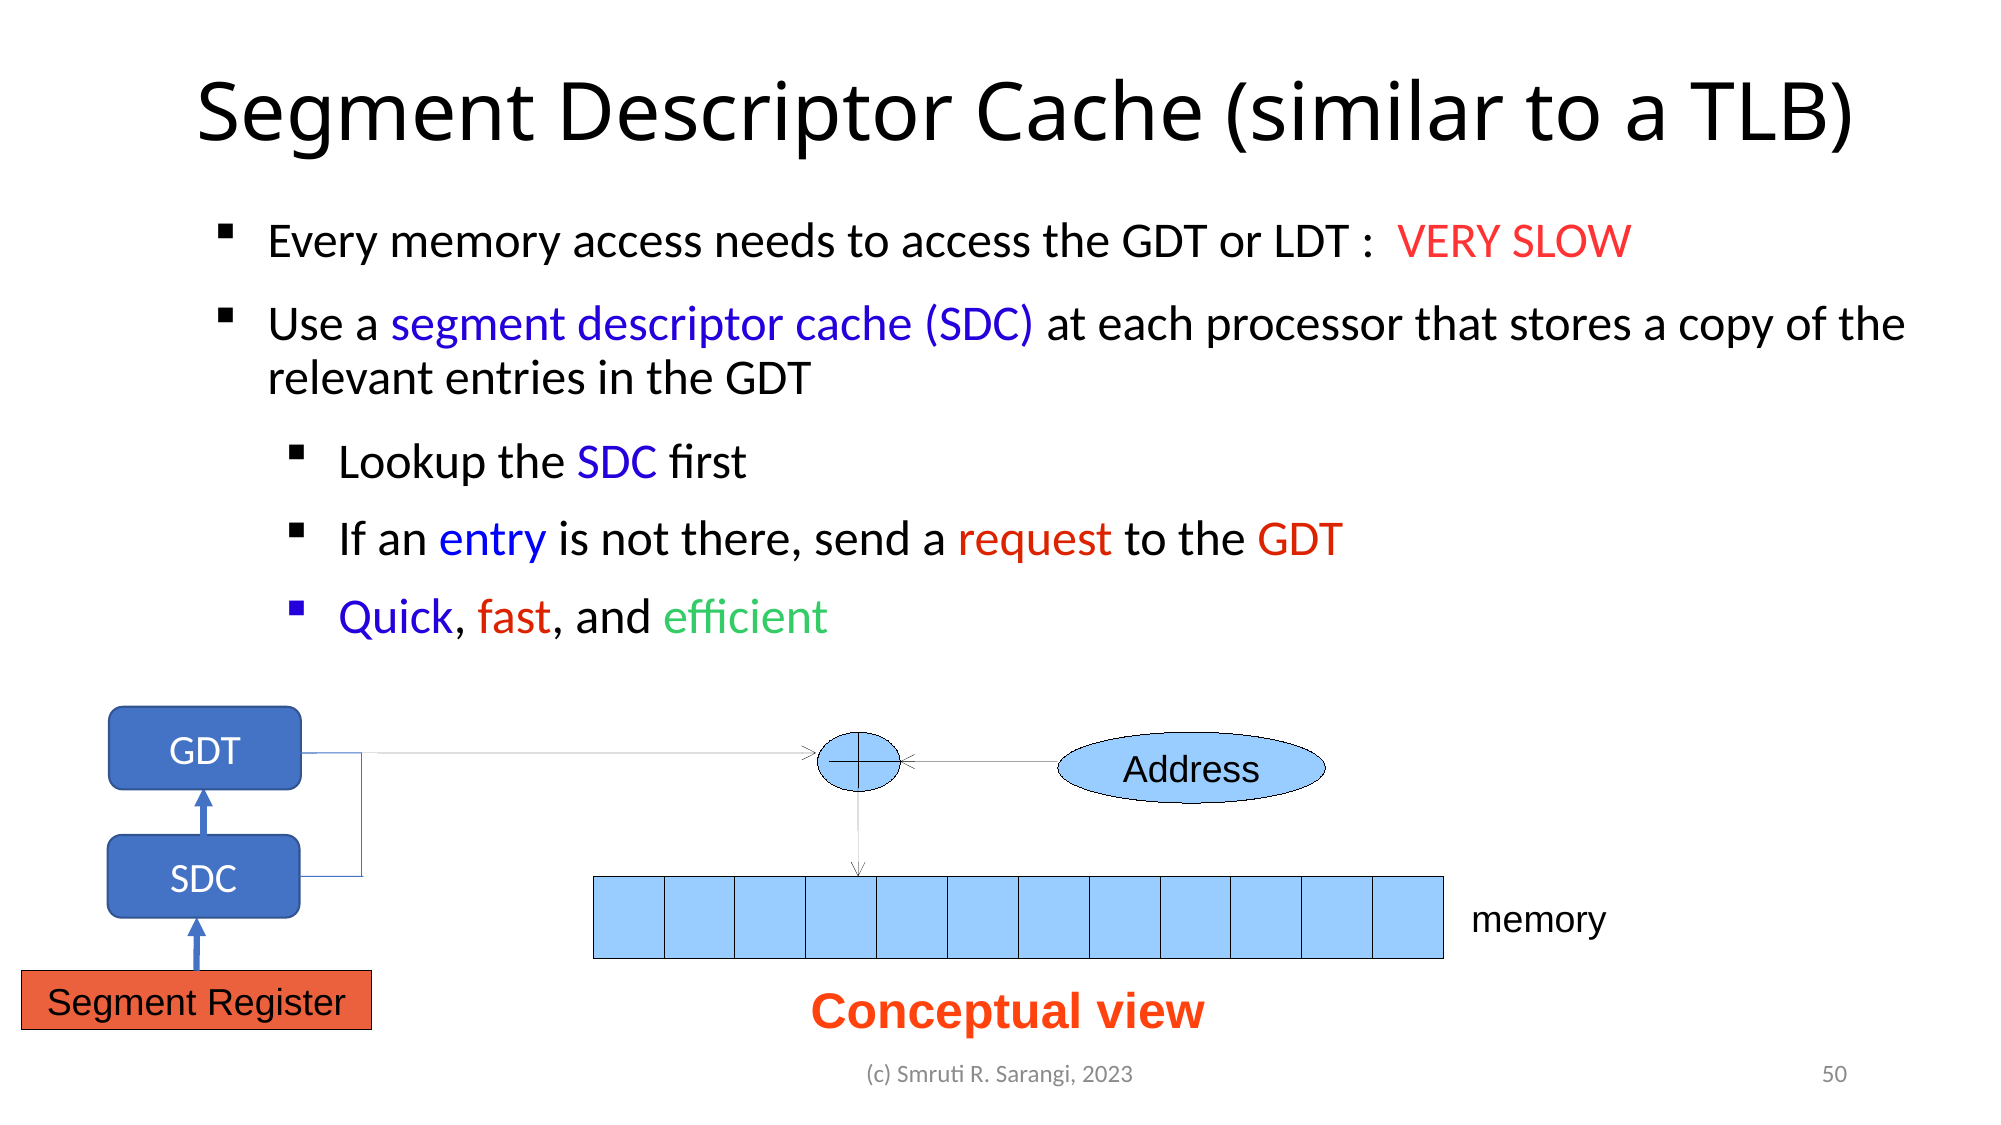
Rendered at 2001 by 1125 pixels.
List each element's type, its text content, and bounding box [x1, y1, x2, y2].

text_box [876, 876, 947, 959]
text_box [362, 745, 817, 761]
text_box [900, 754, 1058, 769]
text_box Address [1057, 732, 1326, 804]
list Every memory access needs to access the GDT or LDT : VERY SLOW Use a segment descriptor cache (SDC) at each processor that stores a copy of the relevant entries in the GDT Lookup the SDC first If an entry is not there, send a request to the GDT Quick, fast, and efficient [196, 154, 1940, 792]
text_box [859, 762, 901, 792]
text_box [947, 876, 1018, 959]
text_box [1230, 876, 1301, 959]
text_box memory [1456, 888, 1622, 948]
text_box GDT [107, 705, 302, 791]
text_box [1018, 876, 1089, 959]
text_box SDC [106, 833, 301, 919]
text_box [593, 876, 664, 959]
text_box [734, 876, 805, 959]
footer (c) Smruti R. Sarangi, 2023 [662, 1042, 1338, 1103]
text_box [1372, 876, 1444, 959]
title Segment Descriptor Cache (similar to a TLB) [196, 37, 1863, 154]
text_box Segment Register [21, 970, 372, 1030]
text_box [805, 876, 876, 959]
text_box [1301, 876, 1372, 959]
text_box Conceptual view [795, 970, 1221, 1042]
text_box [1089, 876, 1160, 959]
text_box [1160, 876, 1230, 959]
slide_number 50 [1412, 1042, 1863, 1103]
text_box [859, 732, 901, 761]
text_box [817, 732, 858, 792]
text_box [664, 876, 734, 959]
